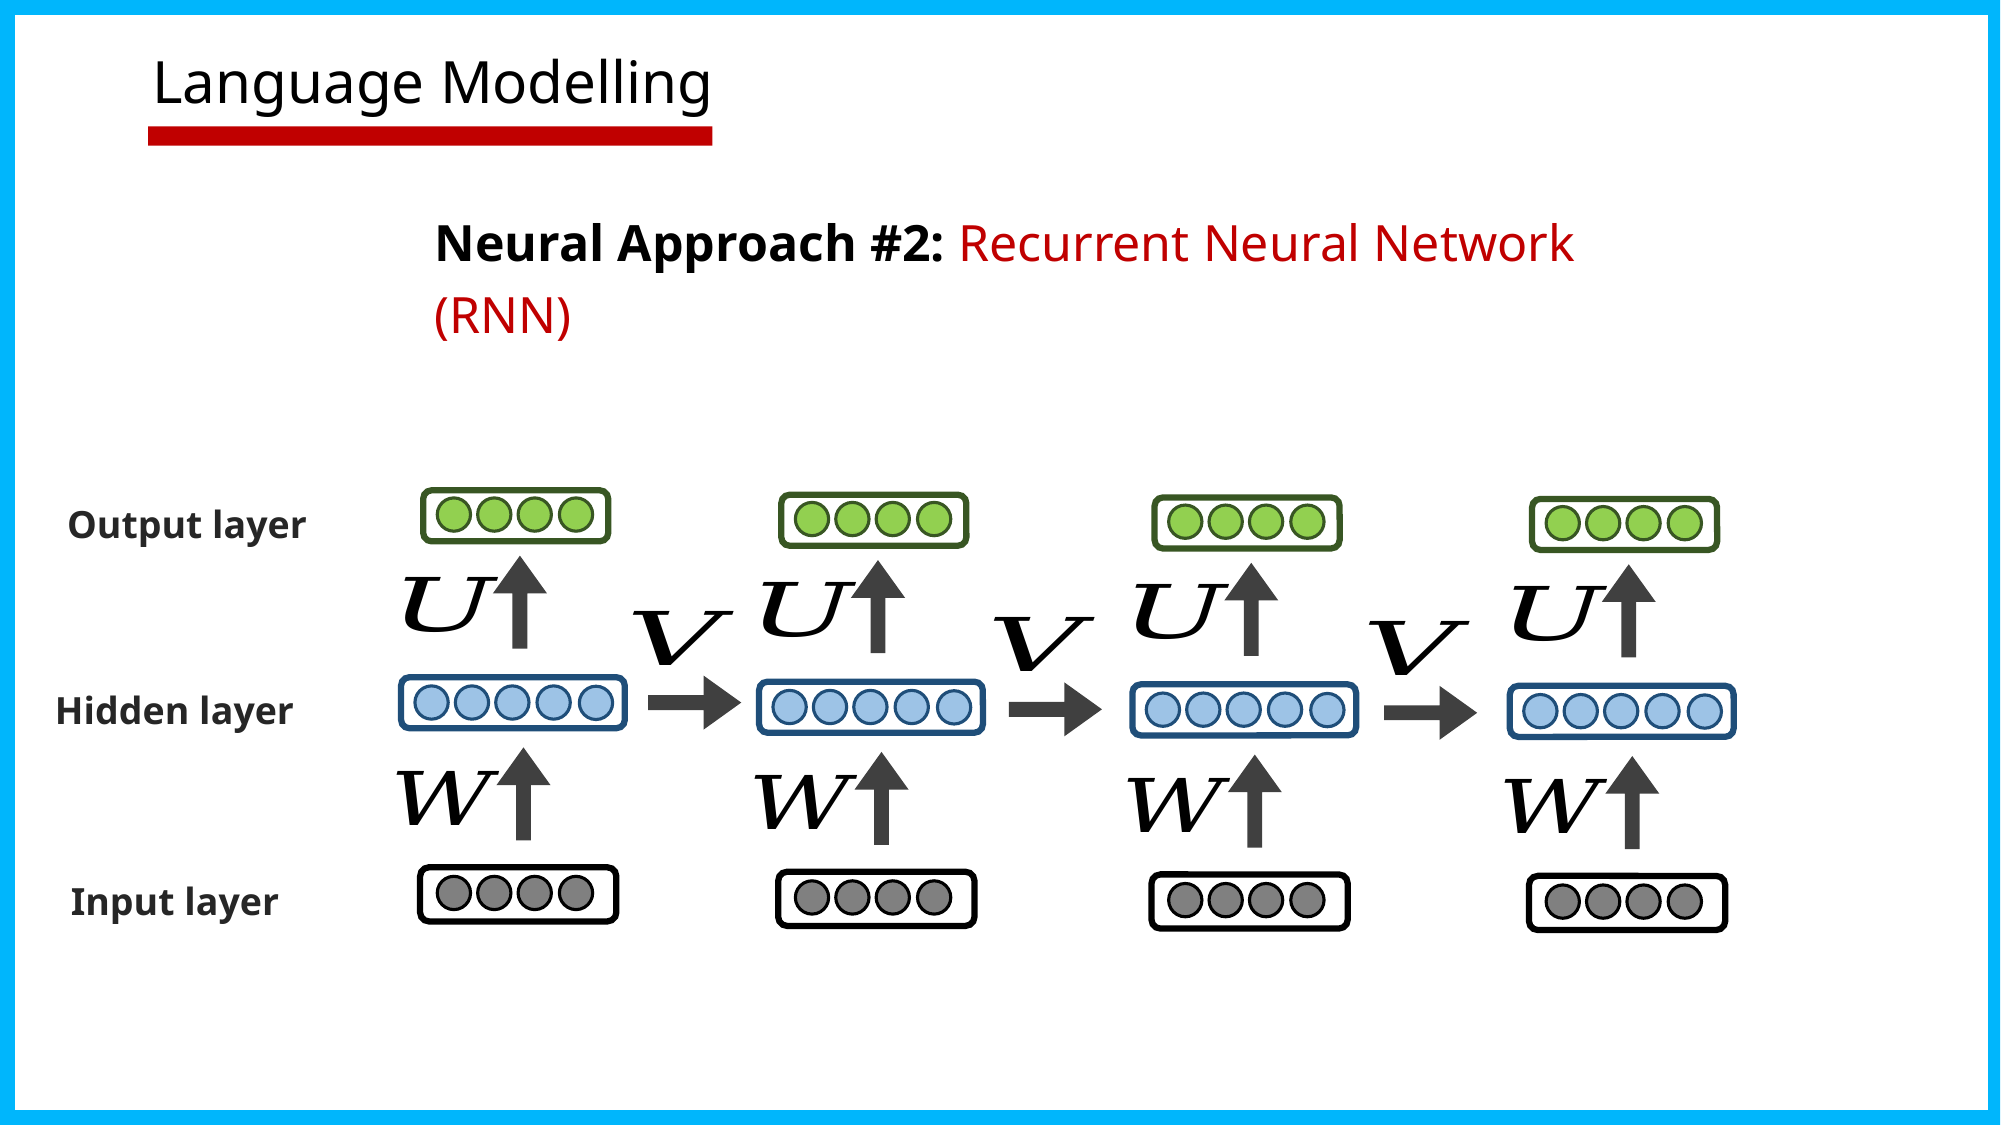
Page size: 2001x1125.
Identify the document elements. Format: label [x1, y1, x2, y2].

text_box [419, 191, 1661, 298]
text_box [494, 745, 553, 842]
text_box [1599, 562, 1658, 659]
text_box [1508, 684, 1735, 738]
text_box [1603, 754, 1662, 851]
title [137, 45, 1605, 236]
text_box [1531, 497, 1719, 552]
text_box [419, 866, 618, 923]
text_box [490, 553, 549, 650]
text_box [1150, 873, 1349, 930]
text_box [1383, 683, 1479, 742]
text_box [1527, 874, 1727, 932]
text_box [24, 670, 310, 748]
text_box [400, 676, 626, 730]
text_box [758, 680, 984, 734]
text_box [1007, 680, 1104, 739]
text_box [777, 870, 976, 927]
text_box [1153, 496, 1341, 550]
text_box [43, 861, 295, 939]
text_box [147, 125, 713, 147]
text_box [39, 484, 322, 562]
text_box [1131, 683, 1358, 737]
text_box [647, 673, 744, 732]
text_box [852, 750, 911, 846]
text_box [848, 558, 908, 655]
text_box [422, 489, 610, 543]
text_box [1222, 561, 1281, 657]
text_box [1225, 752, 1284, 849]
text_box [780, 493, 968, 547]
